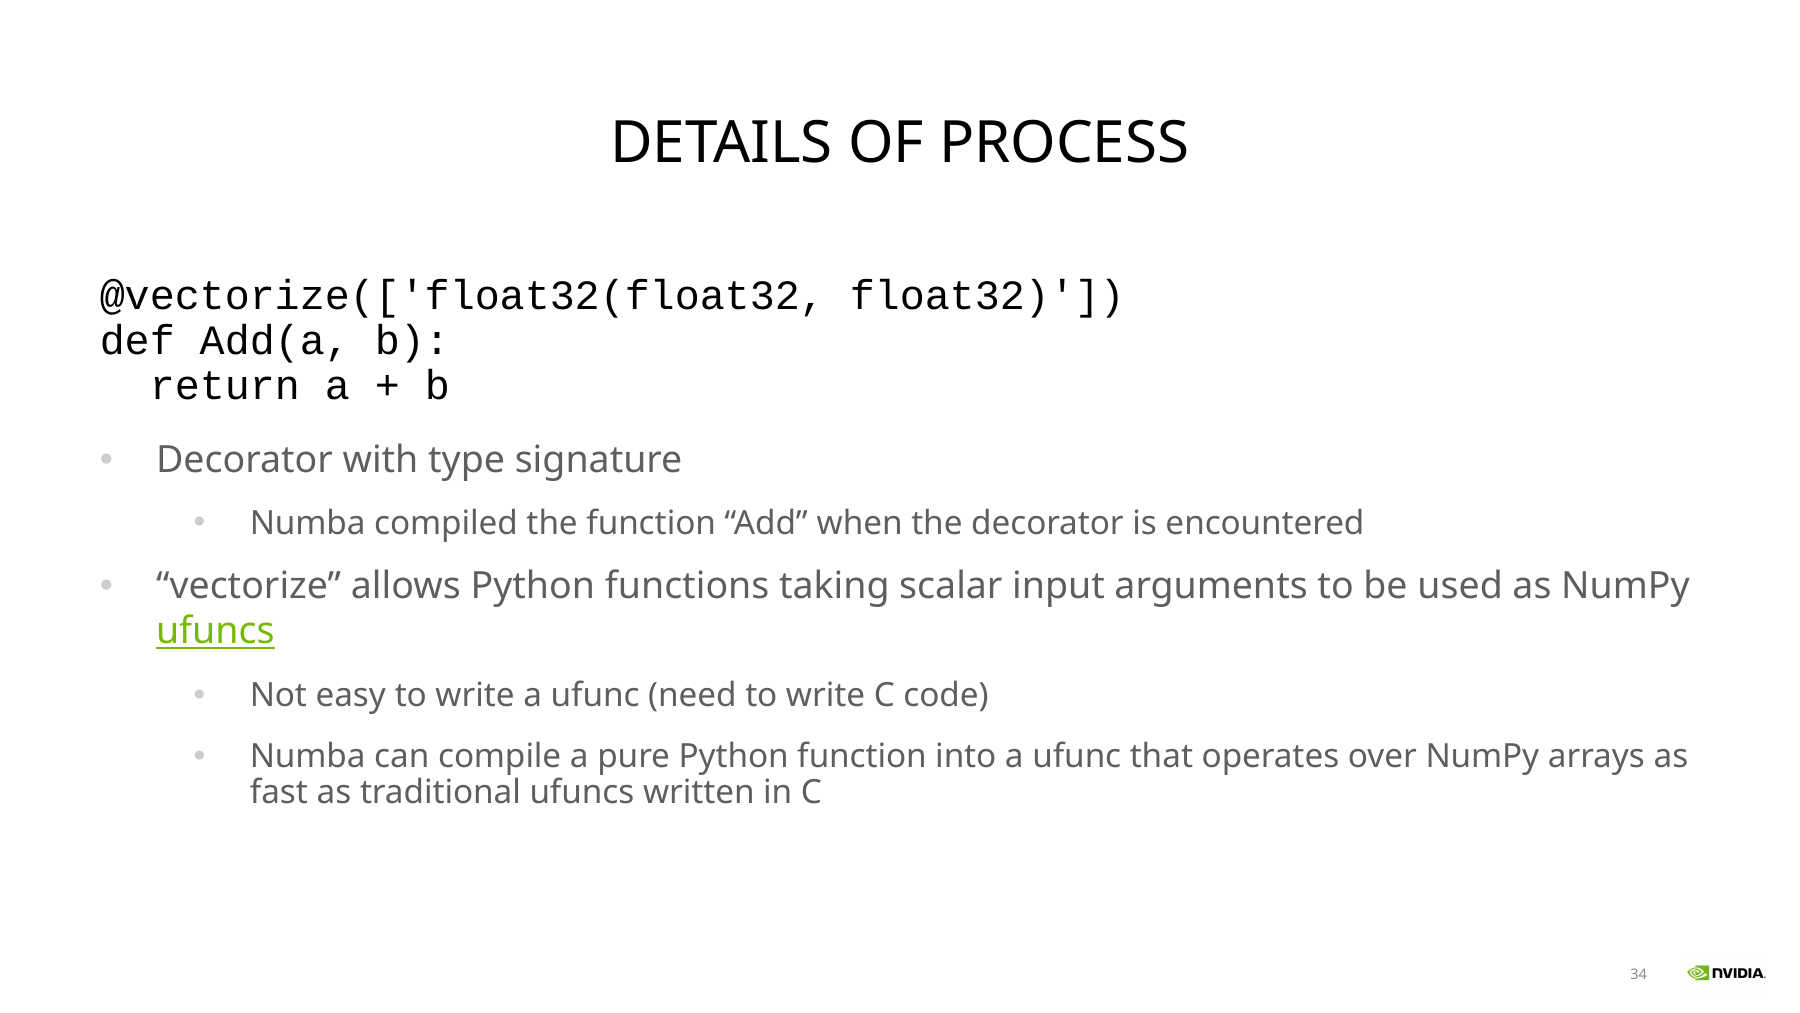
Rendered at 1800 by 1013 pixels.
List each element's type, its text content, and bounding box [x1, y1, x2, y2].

list Decorator with type signature Numba compiled the function “Add” when the decorator is encountered “vectorize” allows Python functions taking scalar input arguments to be used as NumPy ufuncs Not easy to write a ufunc (need to write C code) Numba can compile a pure Python function into a ufunc that operates over NumPy arrays as fast as traditional ufuncs written in C [84, 432, 1717, 967]
picture [1687, 953, 1766, 993]
text_box @vectorize(['float32(float32, float32)']) def Add(a, b): return a + b [84, 266, 1717, 428]
title Details of process [81, 85, 1719, 183]
